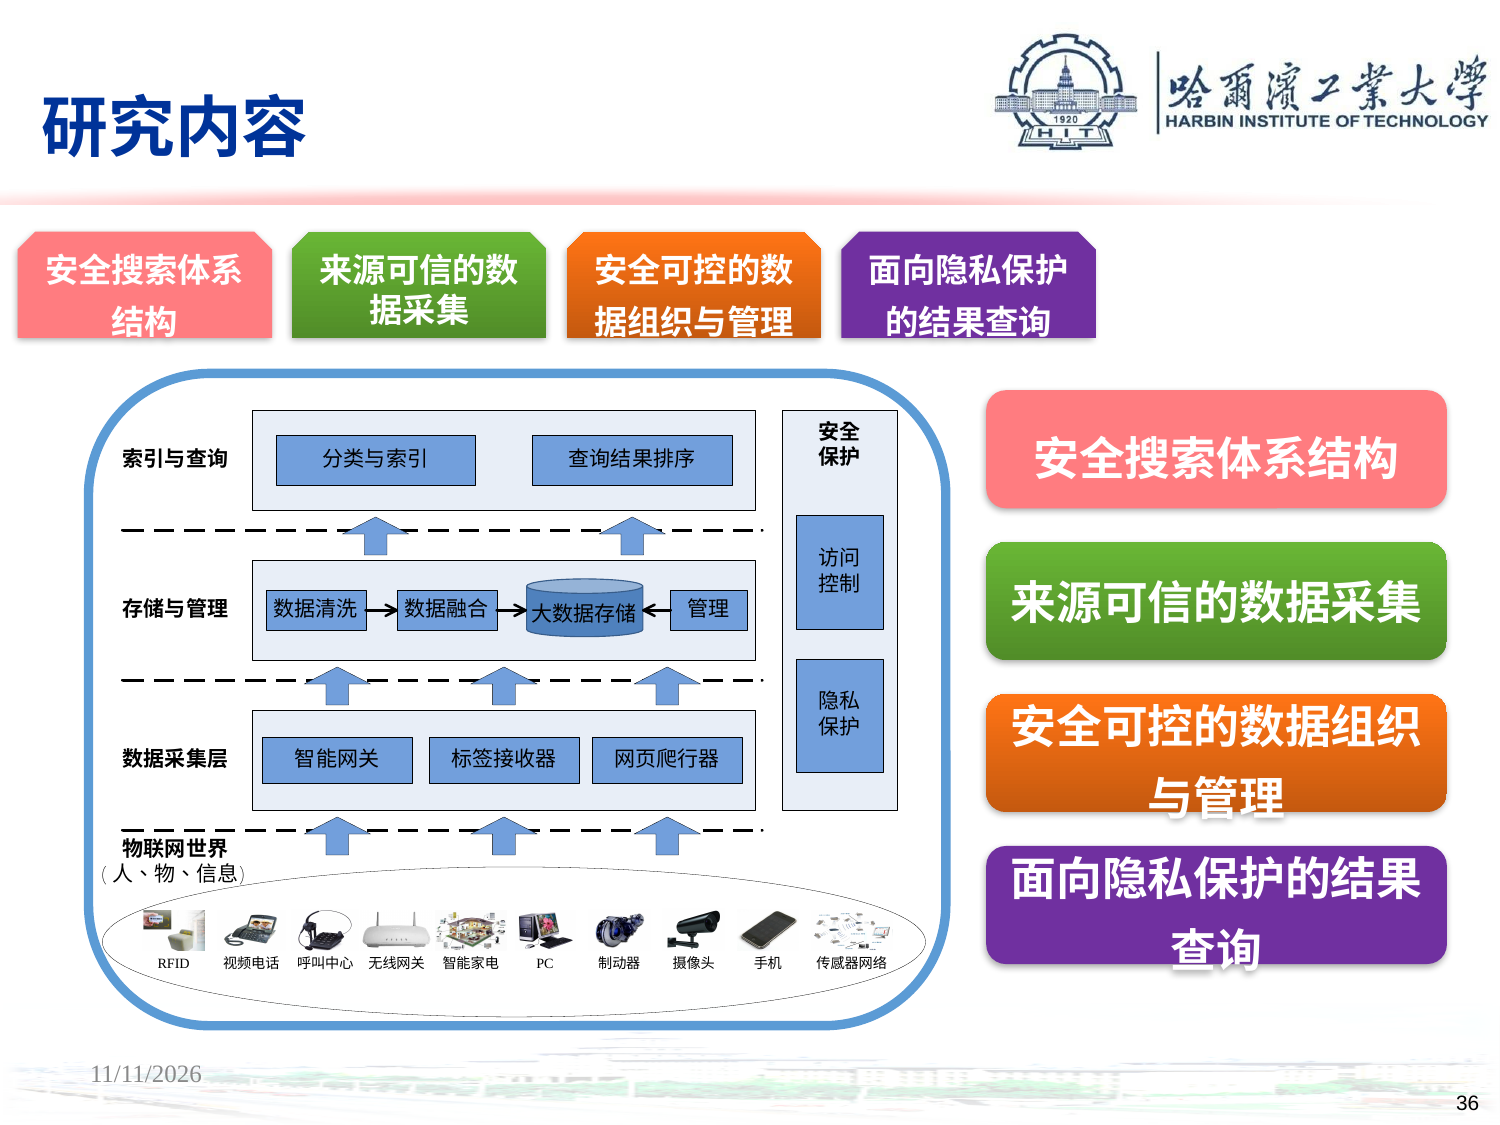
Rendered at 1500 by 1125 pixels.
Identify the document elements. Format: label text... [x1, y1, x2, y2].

text_box 来源可信的数据采集 [292, 231, 547, 338]
text_box 安全可控的数据组织与管理 [986, 694, 1447, 813]
text_box 来源可信的数据采集 [986, 542, 1447, 661]
text_box 安全搜索体系结构 [17, 231, 273, 338]
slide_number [75, 1042, 425, 1103]
picture [984, 22, 1500, 161]
text_box 面向隐私保护的结果查询 [986, 845, 1447, 965]
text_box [88, 373, 947, 1026]
title 研究内容 [26, 30, 1377, 219]
text_box 安全可控的数据组织与管理 [566, 231, 822, 338]
text_box 安全搜索体系结构 [986, 390, 1447, 509]
text_box 面向隐私保护的结果查询 [841, 231, 1096, 338]
